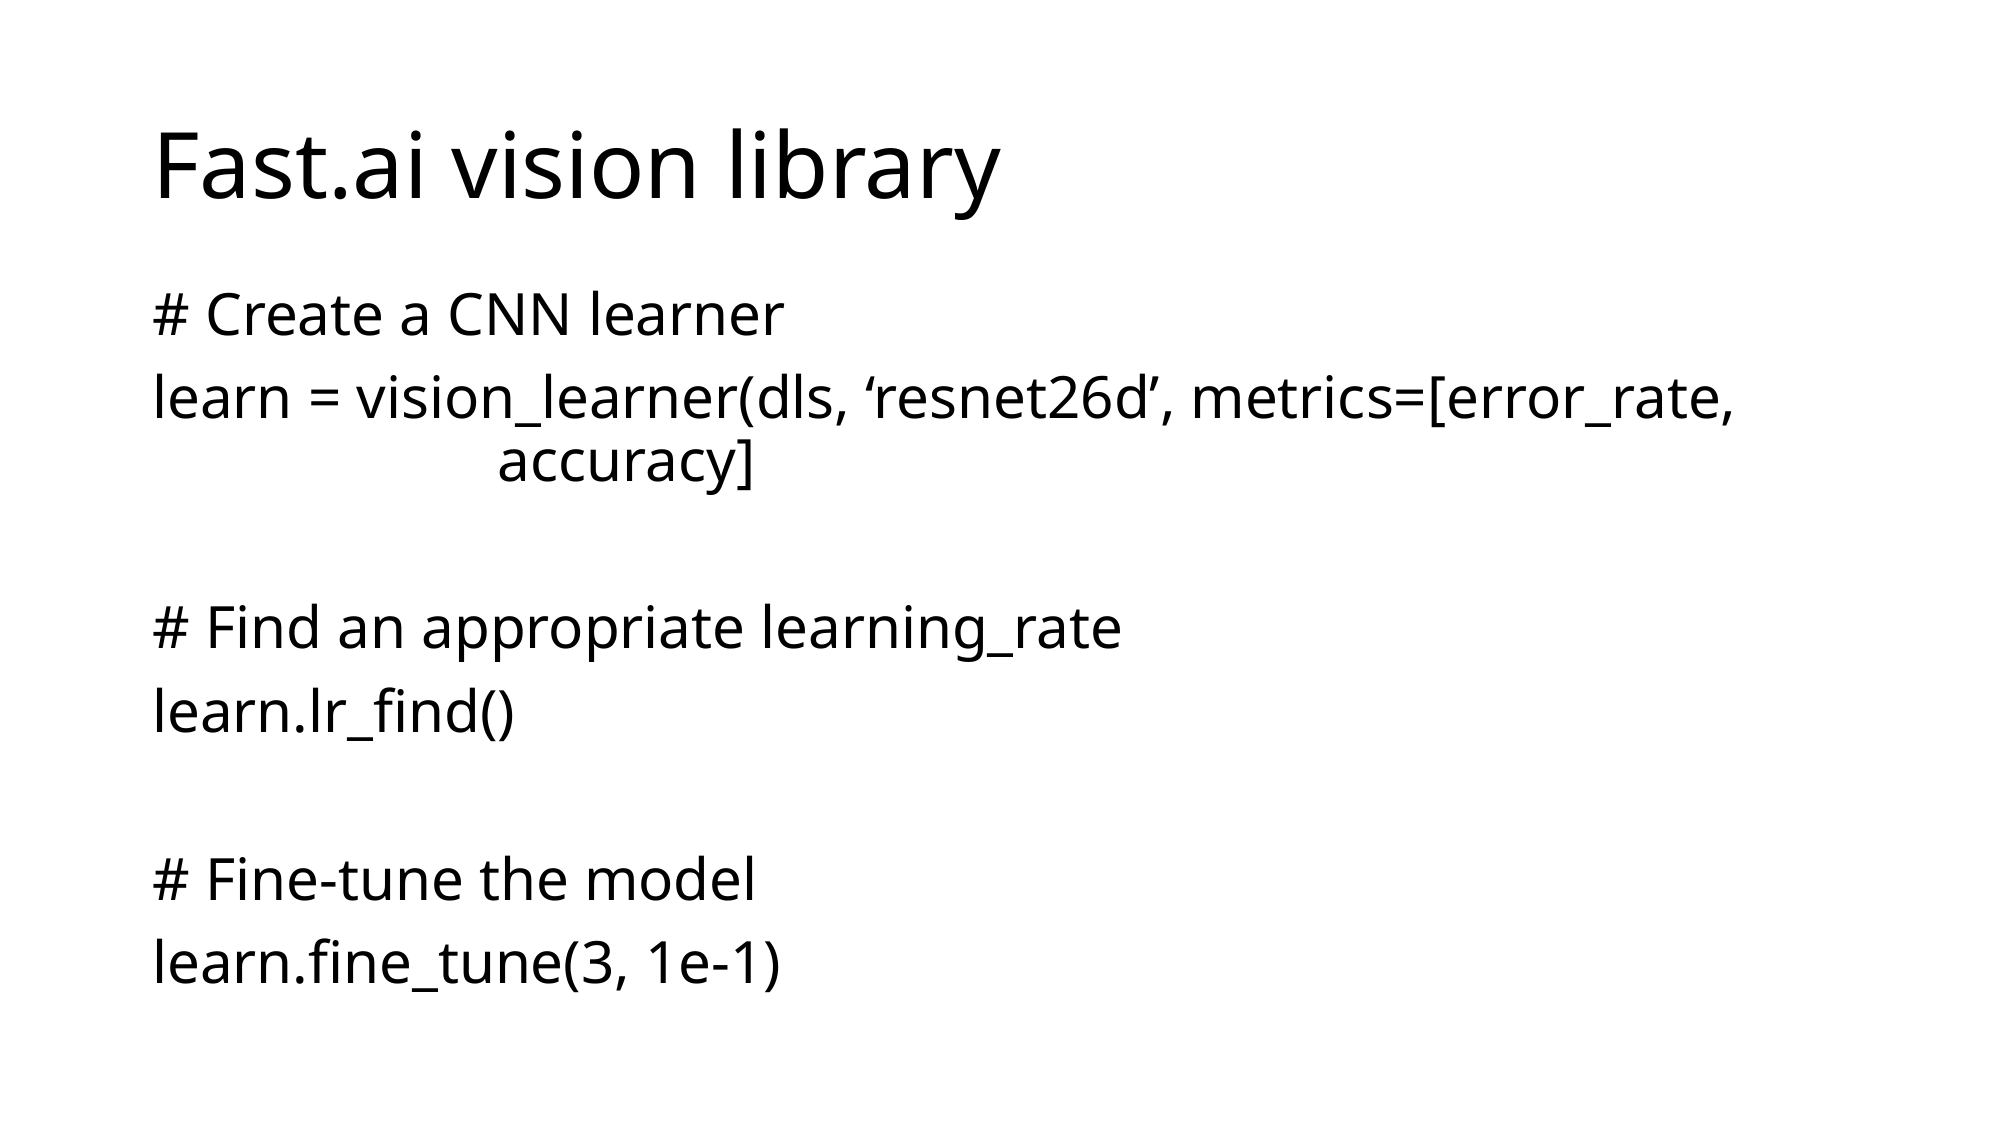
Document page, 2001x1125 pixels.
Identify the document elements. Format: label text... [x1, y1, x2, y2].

list # Create a CNN learner learn = vision_learner(dls, ‘resnet26d’, metrics=[error_rate, accuracy] # Find an appropriate learning_rate learn.lr_find() # Fine-tune the model learn.fine_tune(3, 1e-1) [137, 277, 1863, 1014]
title Fast.ai vision library [137, 59, 1863, 277]
